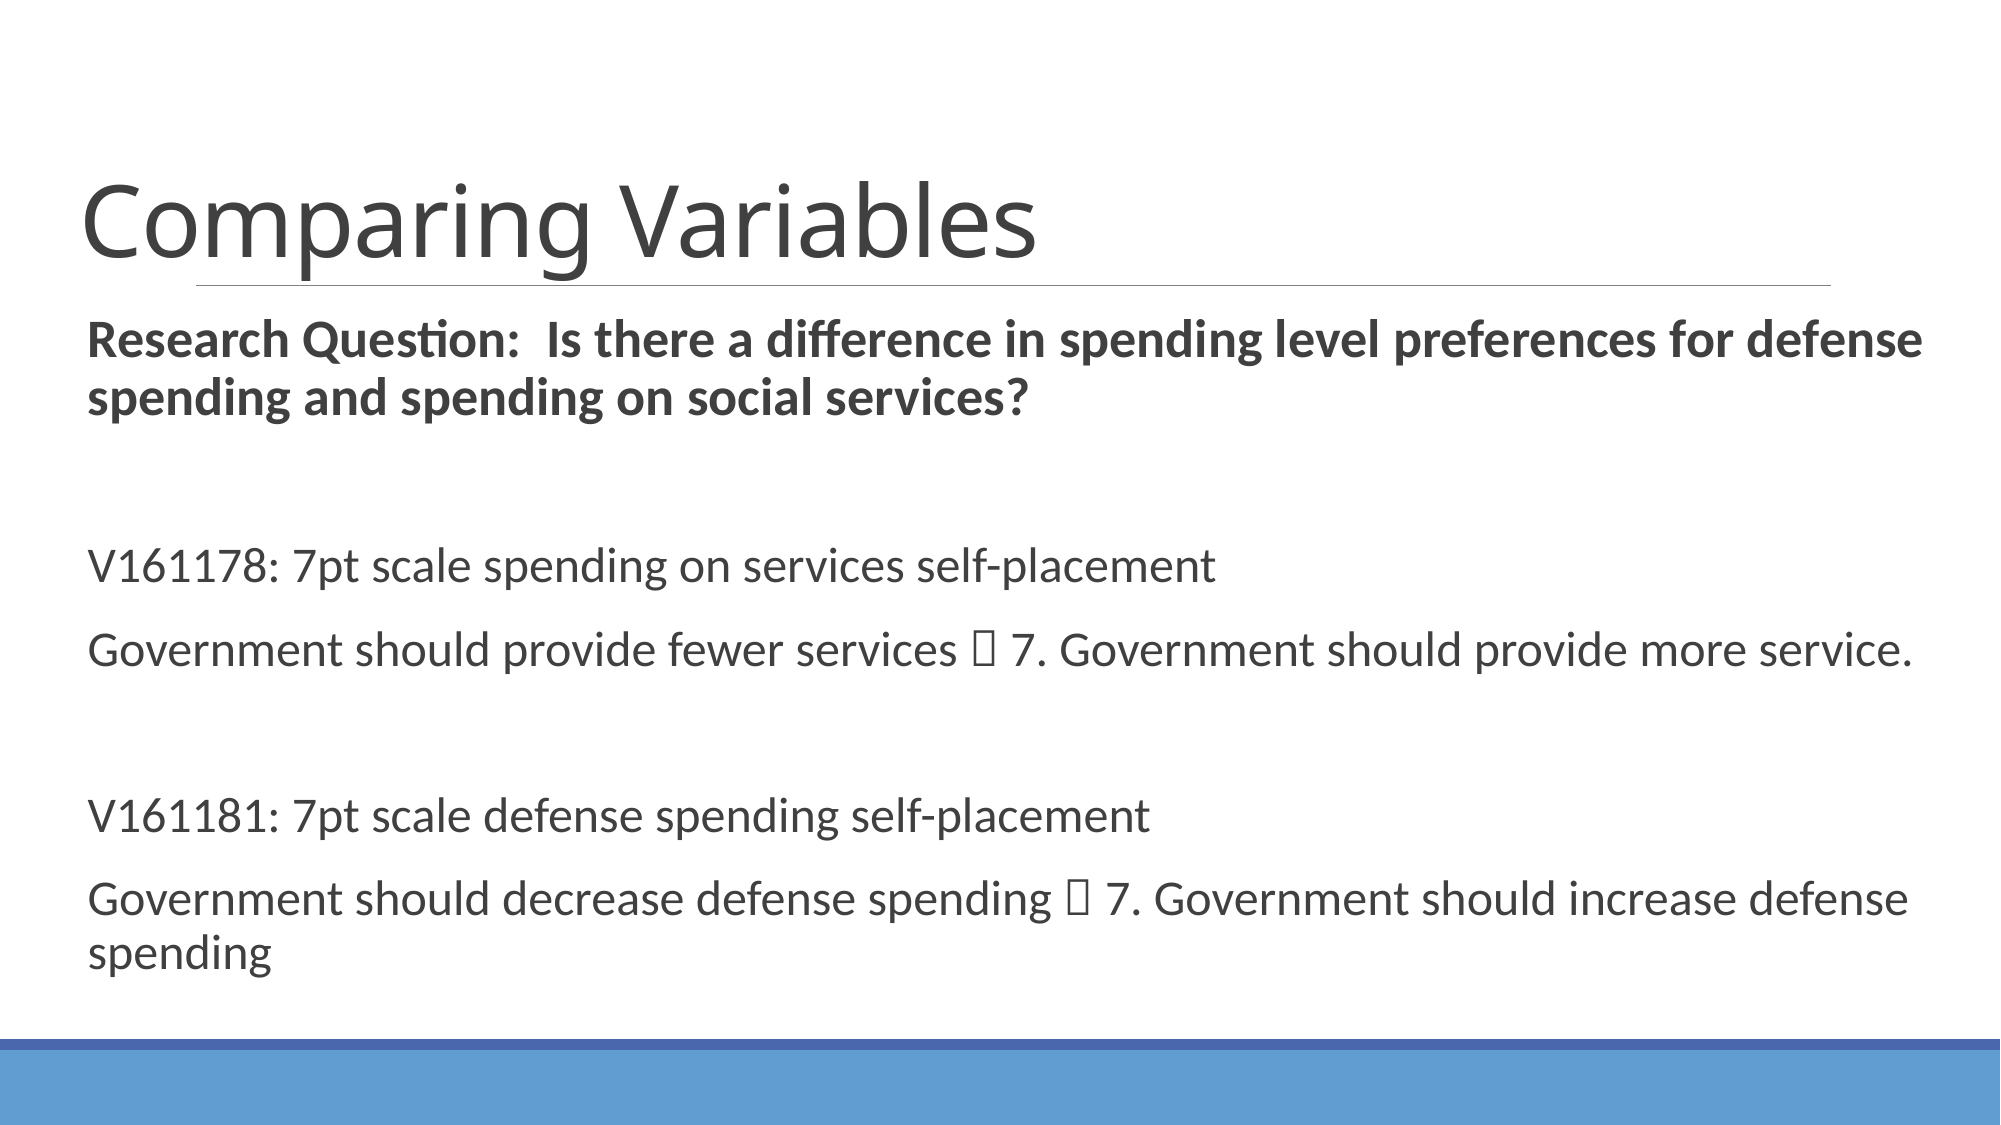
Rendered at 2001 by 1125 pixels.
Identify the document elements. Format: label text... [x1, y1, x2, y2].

list Research Question: Is there a difference in spending level preferences for defense spending and spending on social services? V161178: 7pt scale spending on services self-placement Government should provide fewer services  7. Government should provide more service. V161181: 7pt scale defense spending self-placement Government should decrease defense spending  7. Government should increase defense spending [87, 302, 1973, 1055]
title Comparing Variables [64, 47, 1830, 285]
